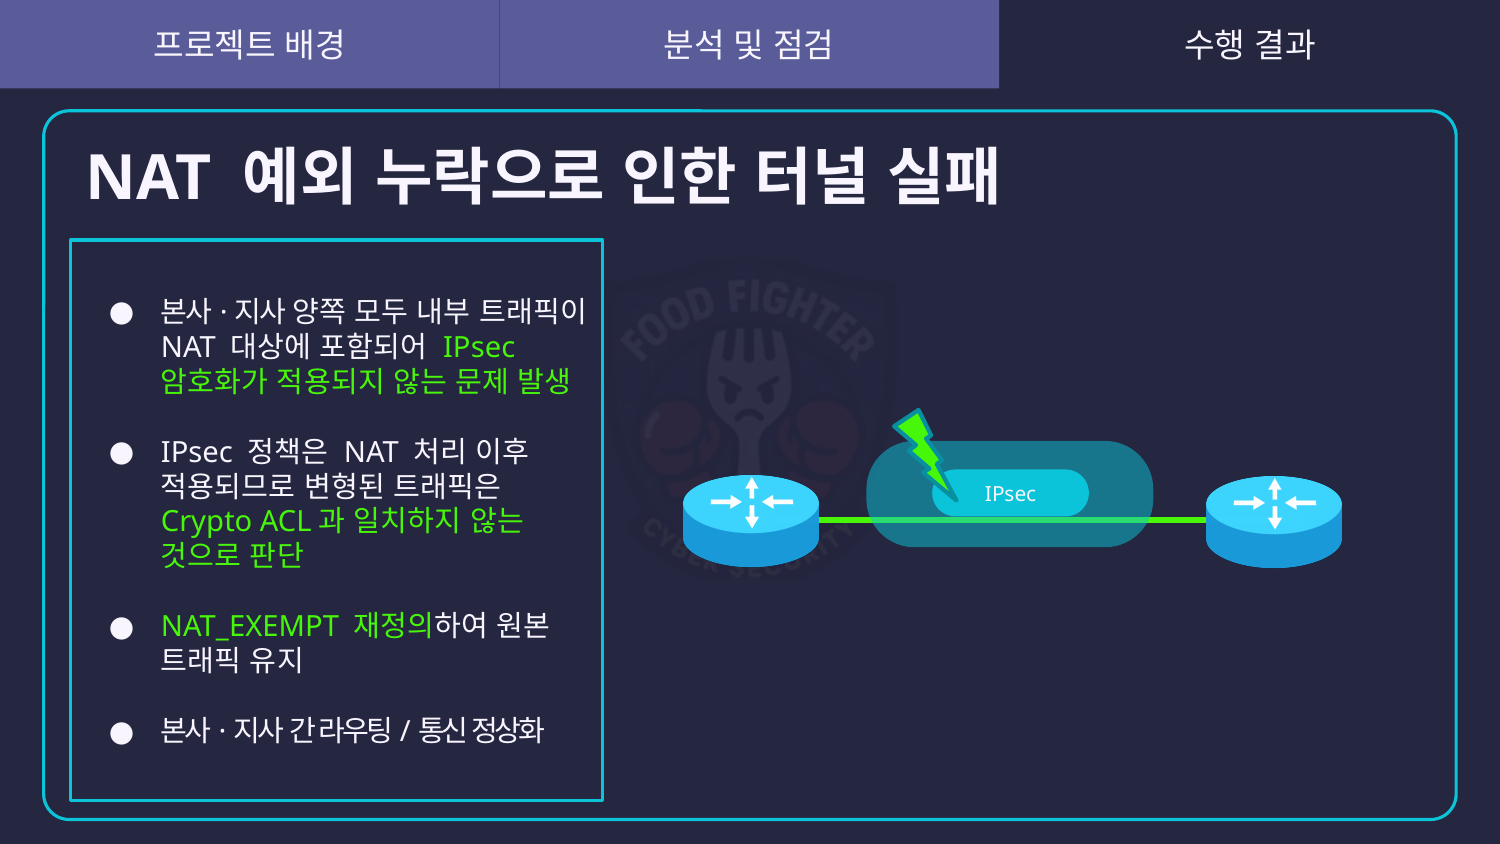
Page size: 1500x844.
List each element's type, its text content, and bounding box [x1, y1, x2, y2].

list 본사·지사 양쪽 모두 내부 트래픽이 NAT 대상에 포함되어 IPsec 암호화가 적용되지 않는 문제 발생 IPsec 정책은 NAT 처리 이후 적용되므로 변형된 트래픽은 Crypto ACL과 일치하지 않는 것으로 판단 NAT_EXEMPT 재정의하여 원본 트래픽 유지 본사·지사 간 라우팅/통신 정상화 [69, 238, 604, 802]
title NAT 예외 누락으로 인한 터널 실패 [70, 127, 1430, 222]
text_box [876, 529, 1143, 548]
picture [671, 440, 831, 600]
picture [1194, 441, 1354, 601]
text_box IPsec [932, 469, 1089, 517]
text_box [892, 407, 959, 503]
text_box [866, 440, 1154, 519]
